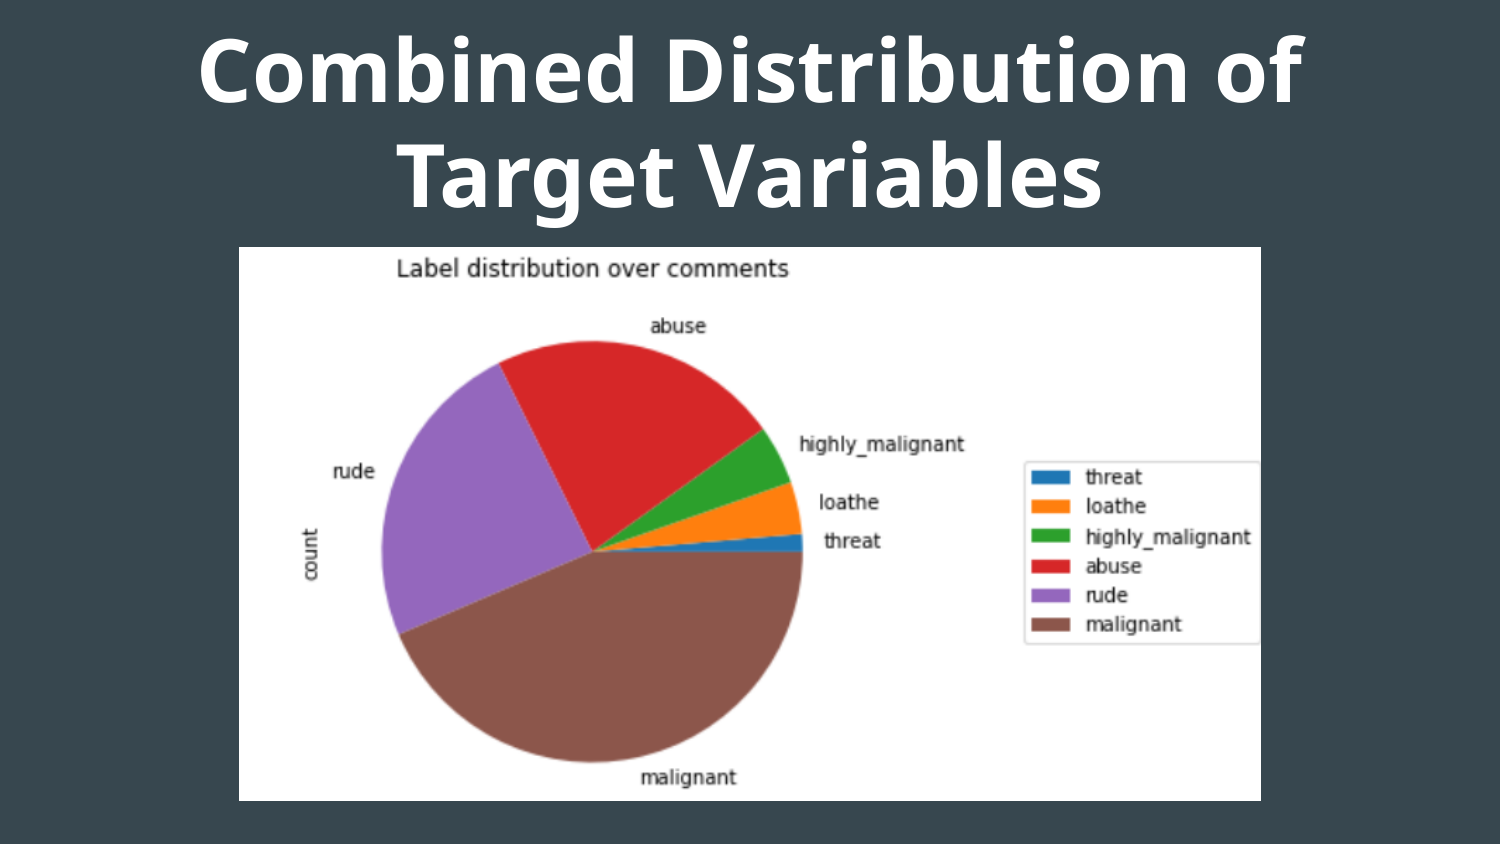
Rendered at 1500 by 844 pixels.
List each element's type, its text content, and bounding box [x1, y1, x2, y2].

title Combined Distribution of Target Variables [51, 0, 1449, 241]
picture [238, 247, 1262, 801]
